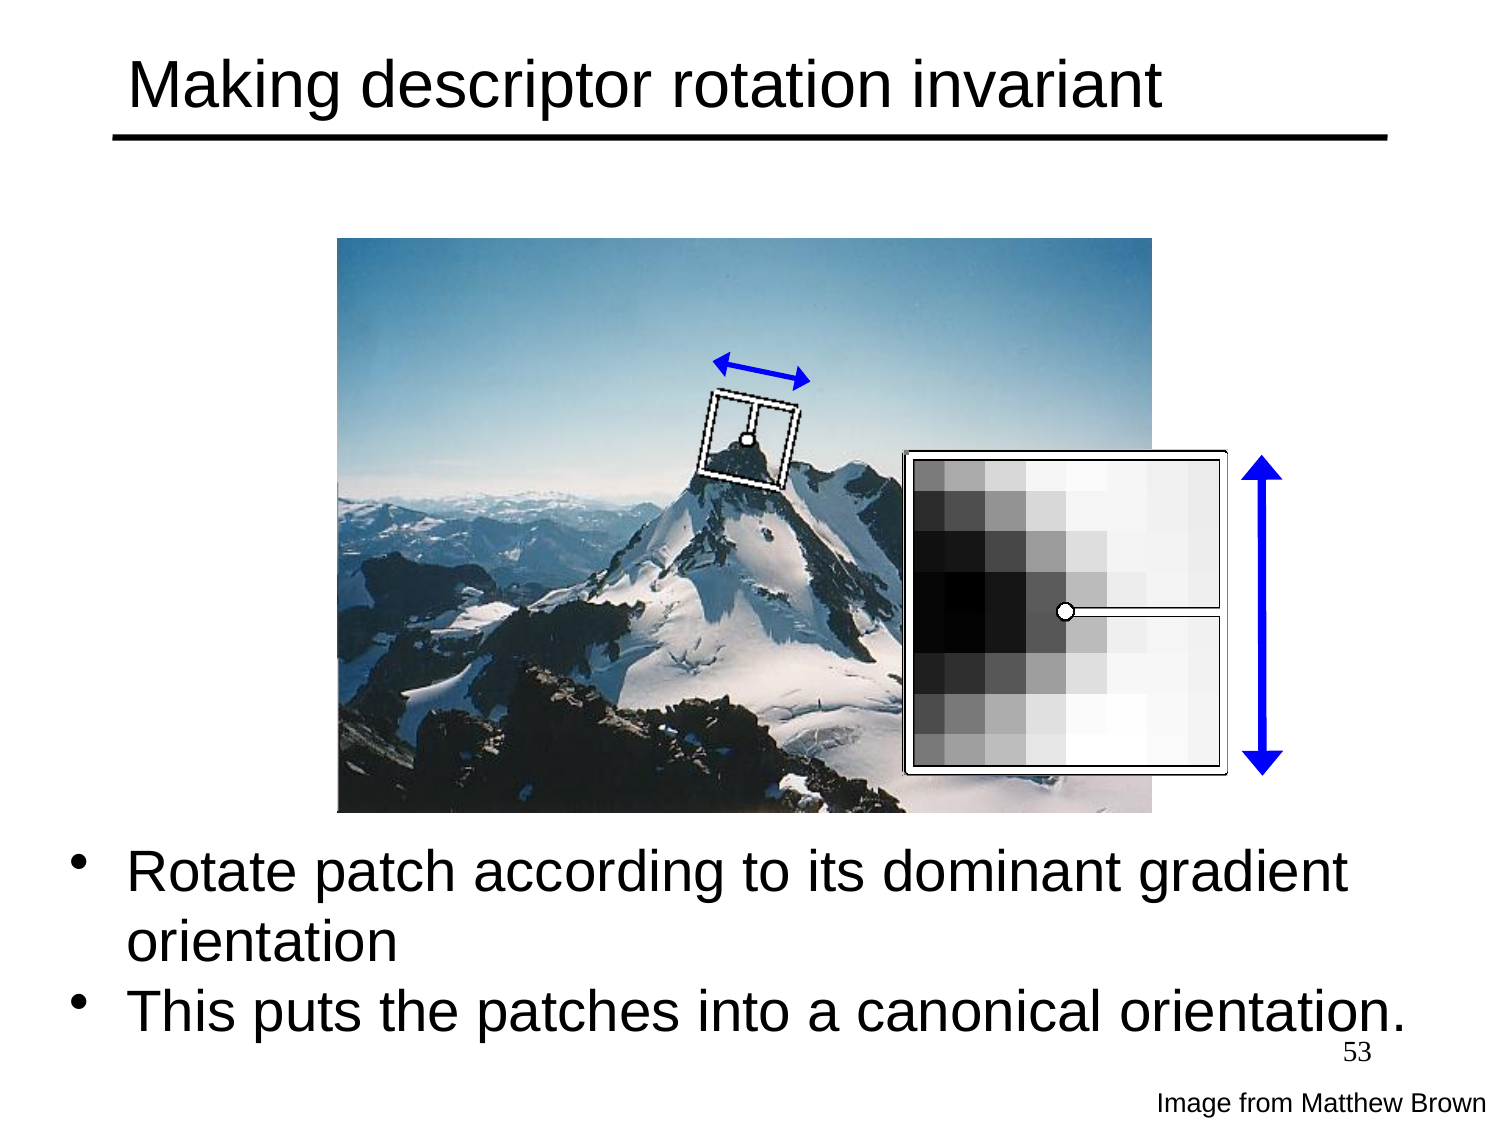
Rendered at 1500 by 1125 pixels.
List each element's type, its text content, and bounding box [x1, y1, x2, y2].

picture [337, 238, 1228, 813]
slide_number 53 [1074, 1024, 1388, 1101]
text_box Rotate patch according to its dominant gradient orientation This puts the patches into a canonical orientation. [55, 826, 1488, 1051]
title Making descriptor rotation invariant [112, 0, 1444, 163]
text_box [1251, 454, 1273, 776]
text_box Image from Matthew Brown [1141, 1077, 1500, 1125]
